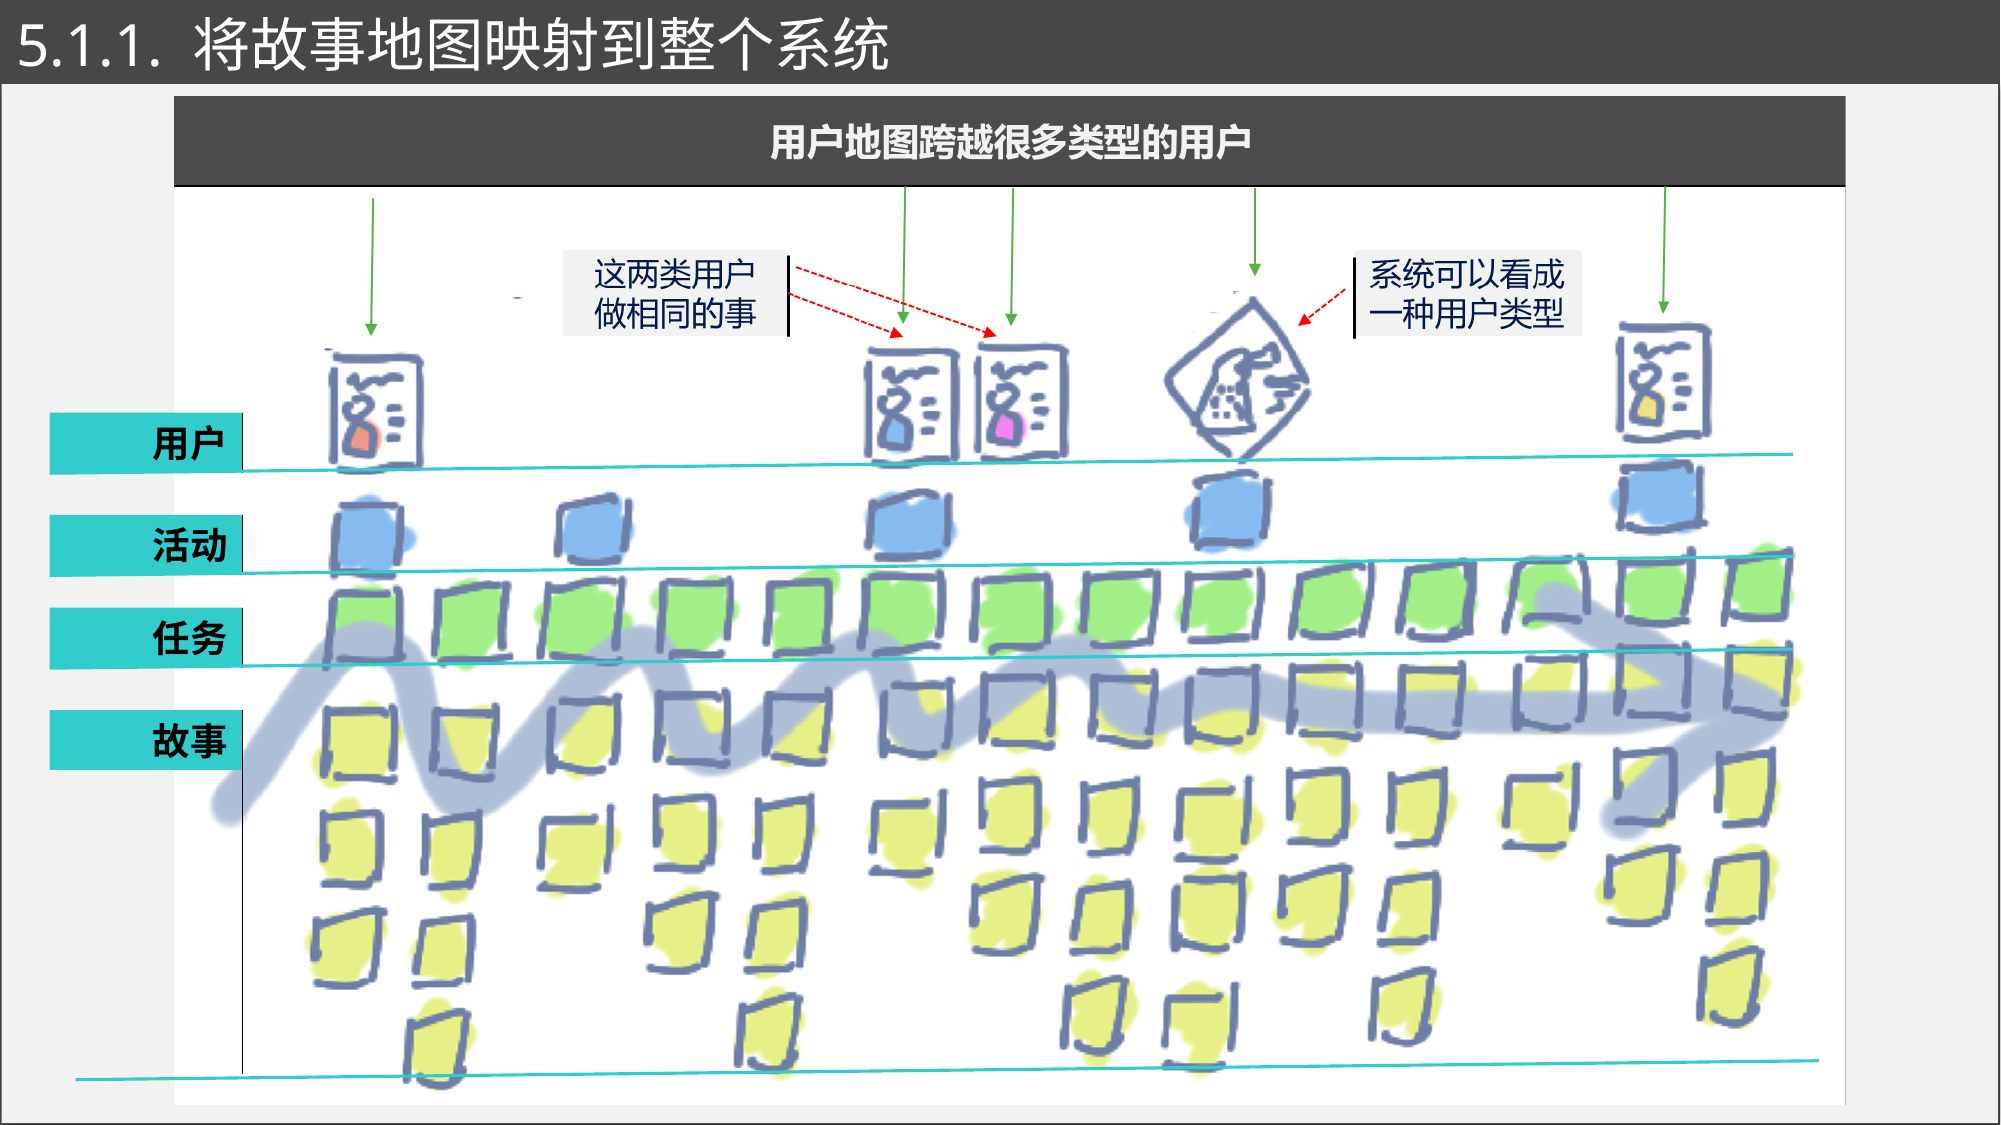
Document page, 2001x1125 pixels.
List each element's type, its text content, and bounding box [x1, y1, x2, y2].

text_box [49, 514, 1794, 576]
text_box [75, 1060, 1820, 1080]
picture [174, 95, 1846, 1105]
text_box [49, 709, 243, 1075]
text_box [49, 607, 1794, 669]
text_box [49, 412, 1794, 474]
title 5.1.1. 将故事地图映射到整个系统 [1, 2, 2000, 84]
